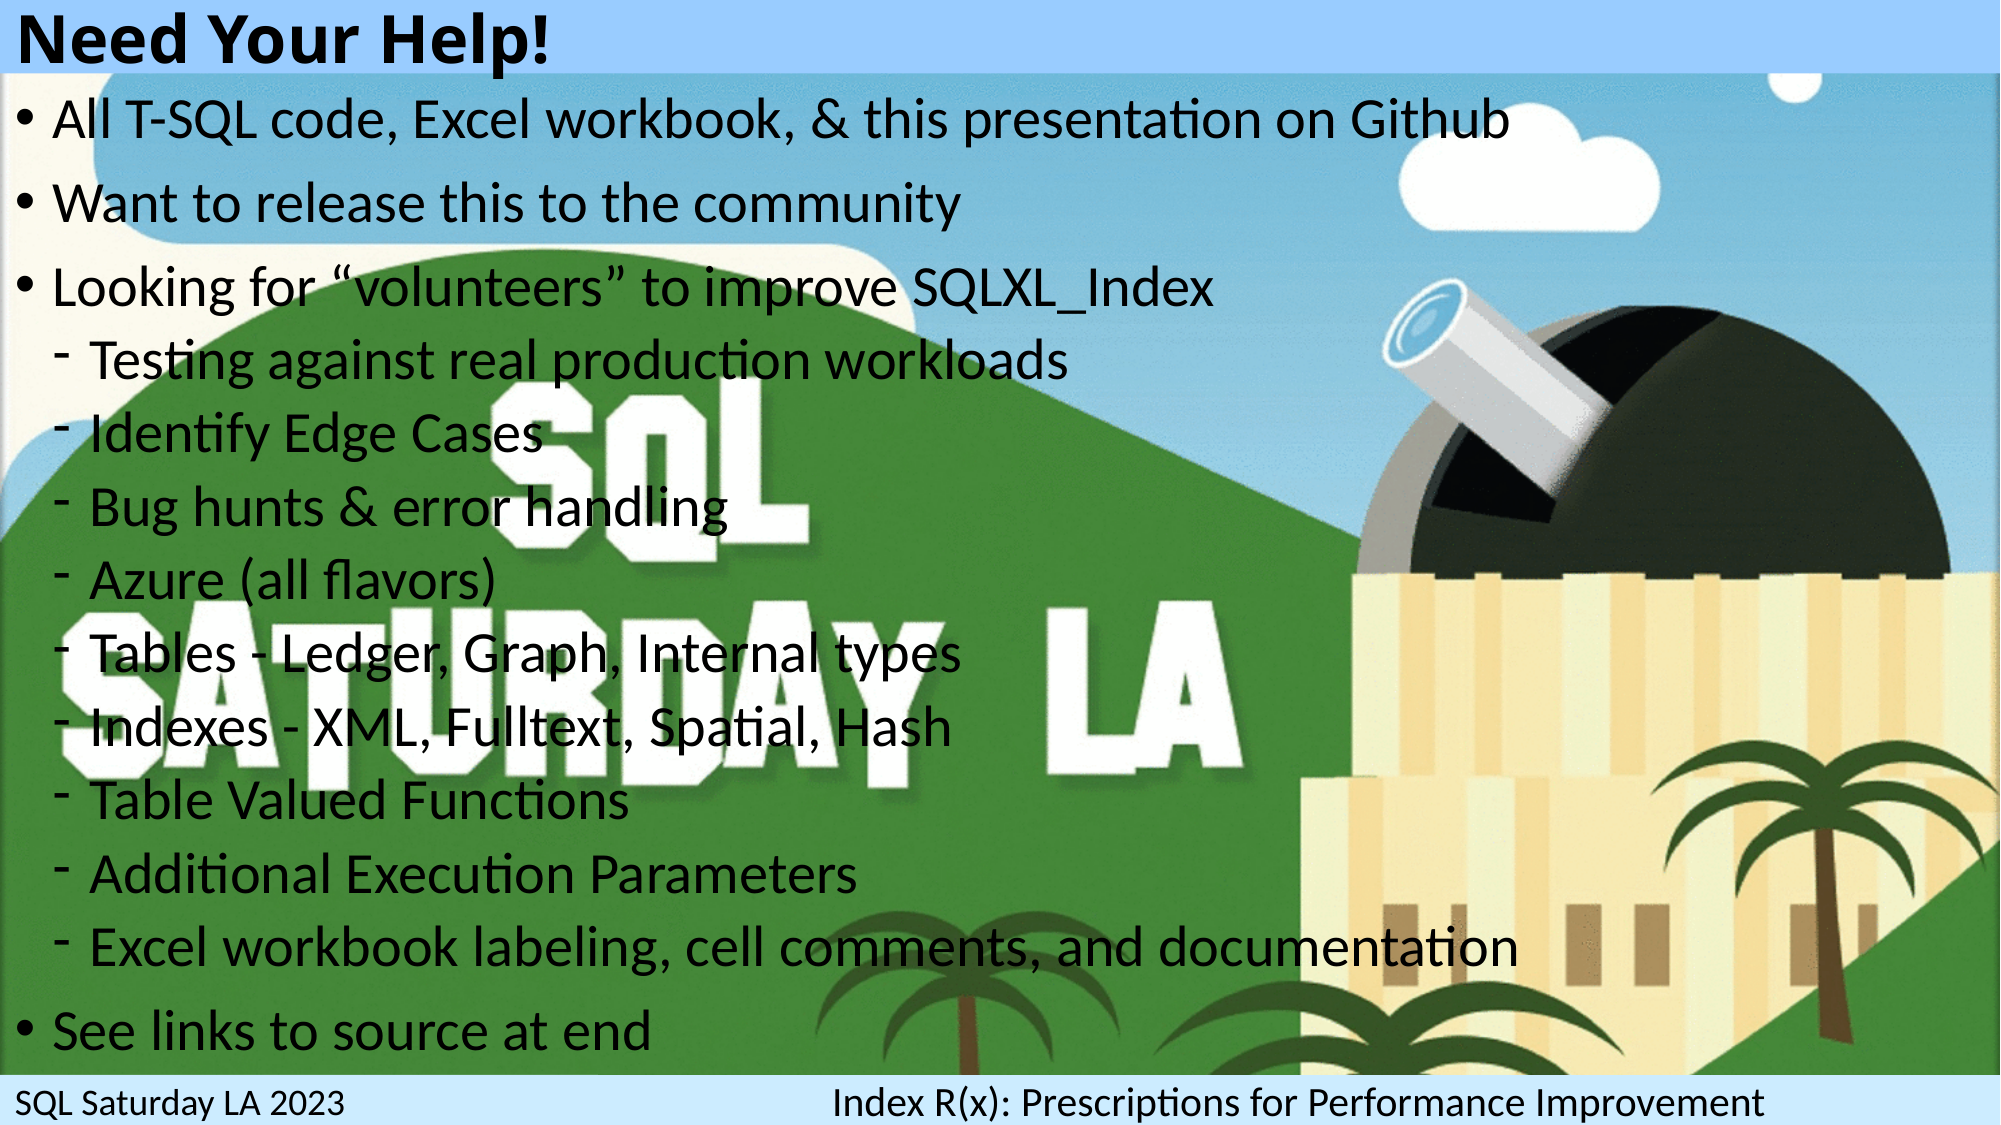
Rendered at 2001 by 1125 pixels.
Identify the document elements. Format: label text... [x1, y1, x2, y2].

list All T-SQL code, Excel workbook, & this presentation on Github Want to release this to the community Looking for “volunteers” to improve SQLXL_Index Testing against real production workloads Identify Edge Cases Bug hunts & error handling Azure (all flavors) Tables - Ledger, Graph, Internal types Indexes - XML, Fulltext, Spatial, Hash Table Valued Functions Additional Execution Parameters Excel workbook labeling, cell comments, and documentation See links to source at end [0, 74, 2000, 1075]
title Need Your Help! [0, 0, 2000, 74]
